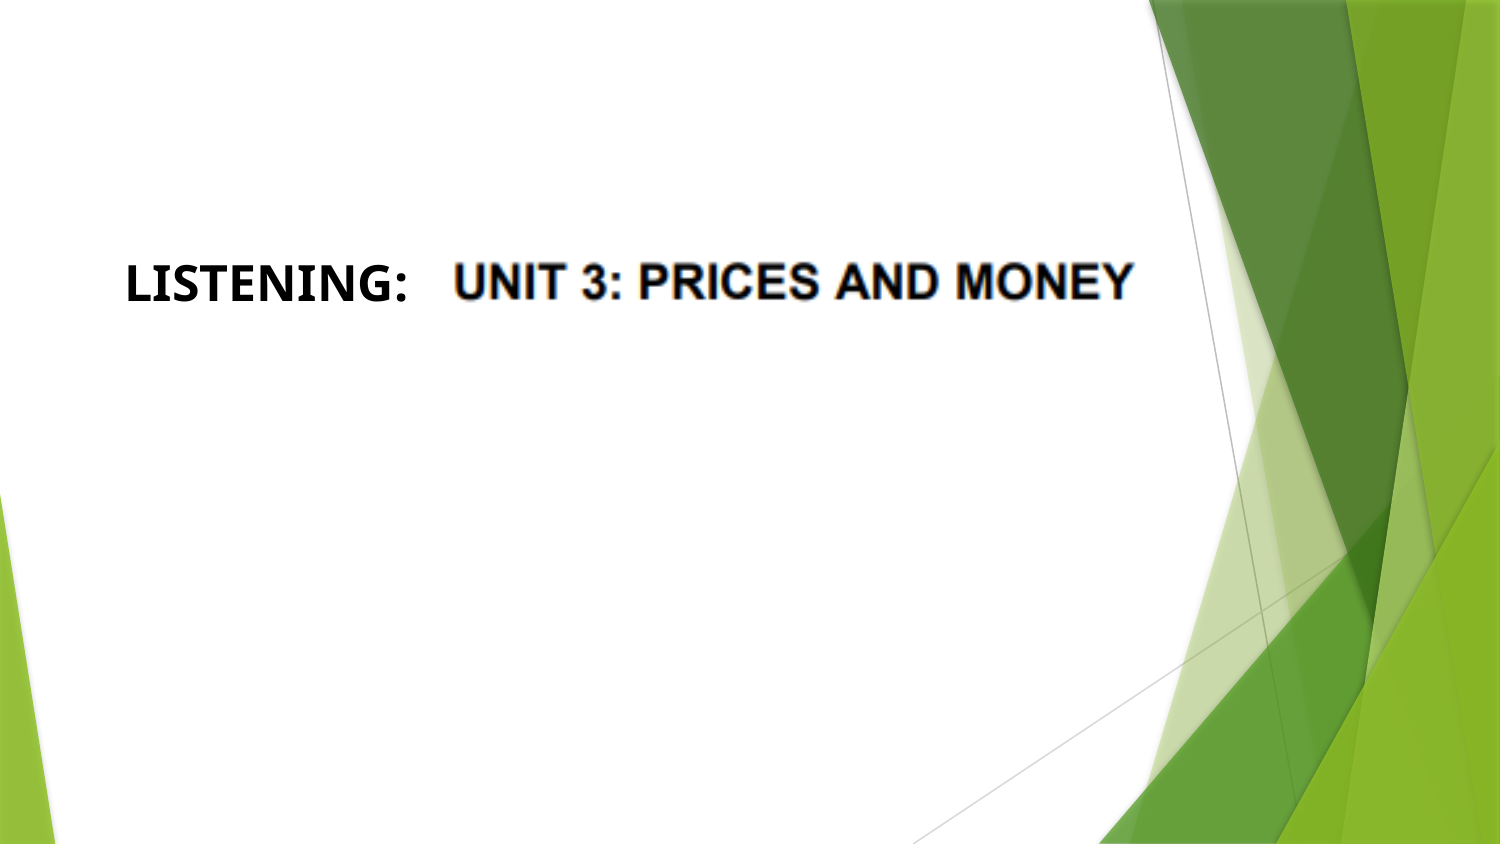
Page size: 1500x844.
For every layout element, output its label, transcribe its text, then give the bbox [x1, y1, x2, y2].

text_box LISTENING: [97, 252, 446, 353]
picture [421, 234, 1146, 317]
